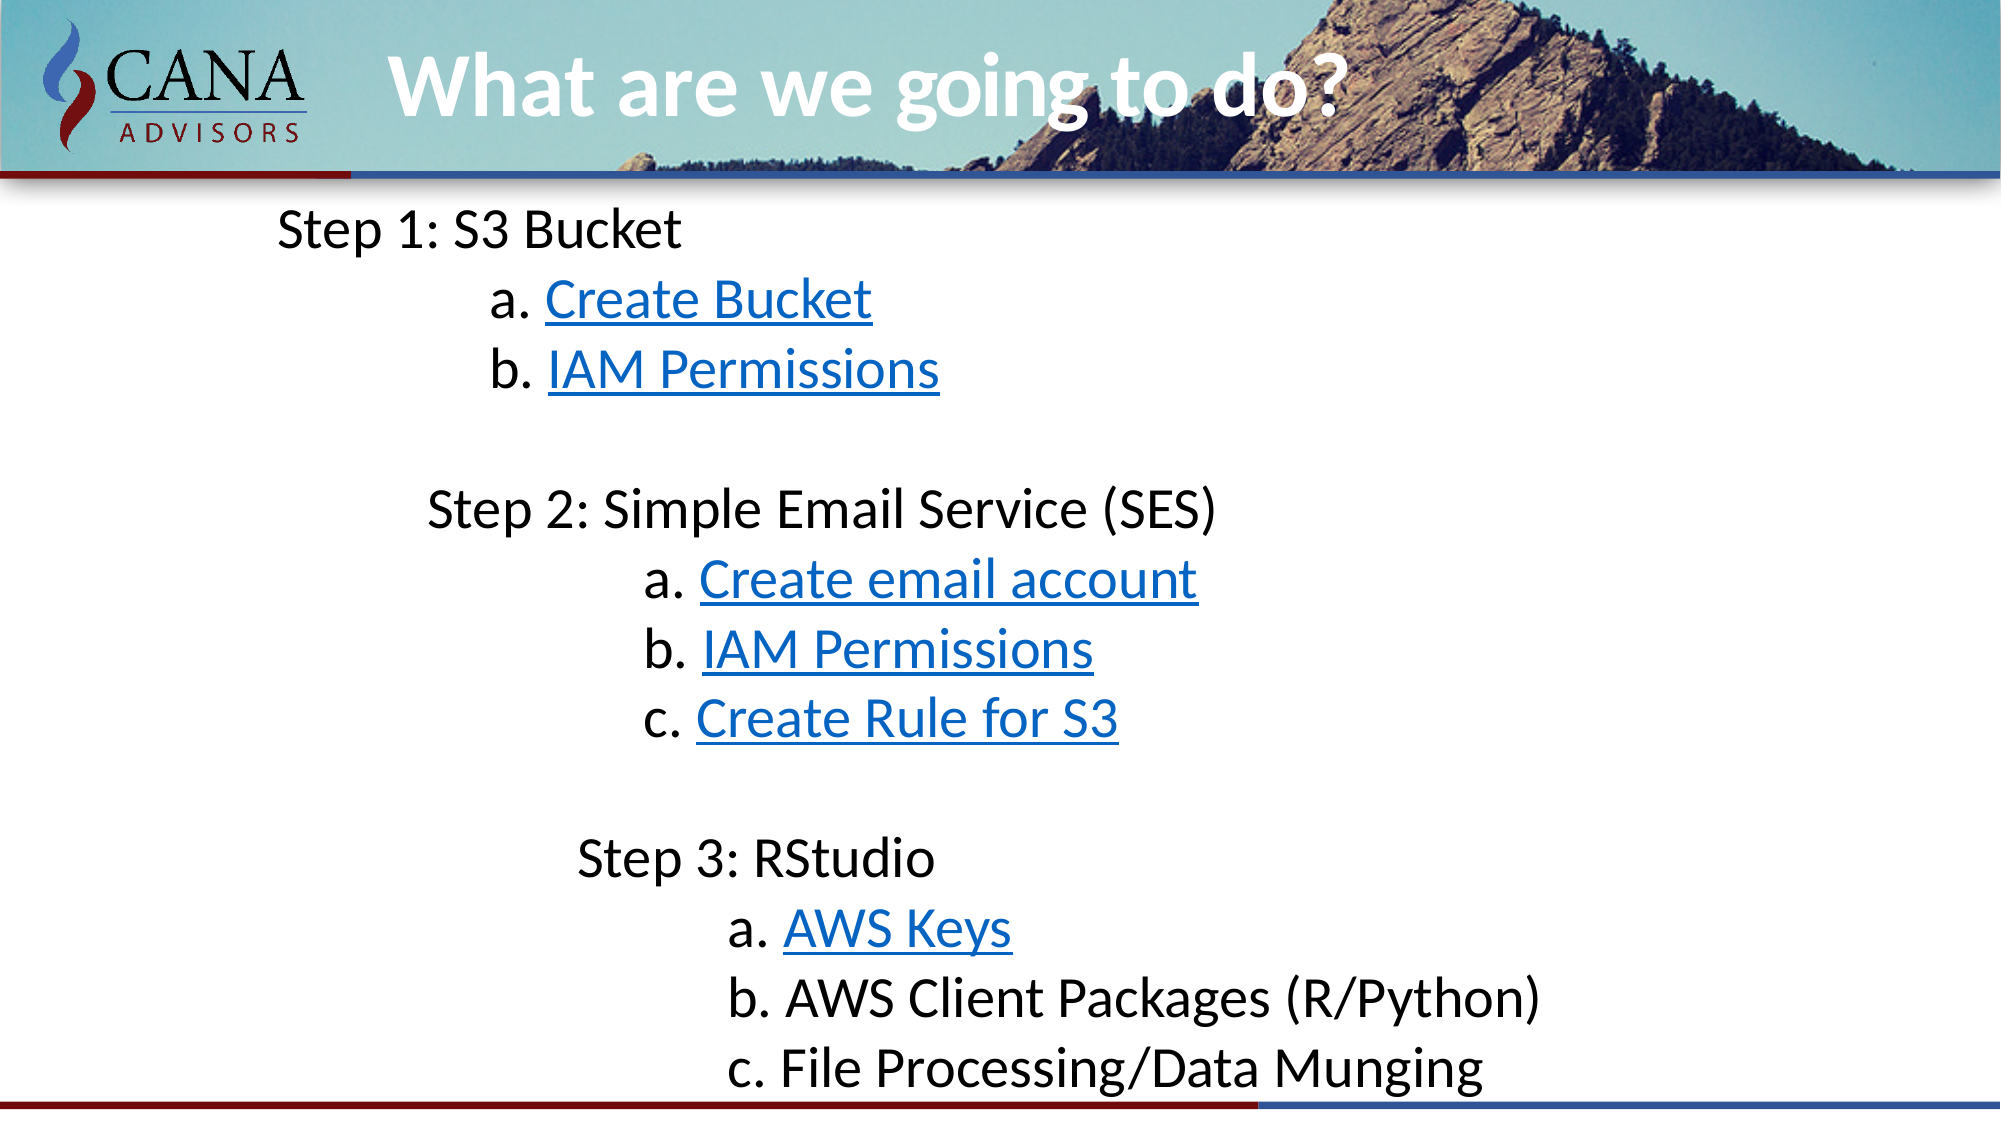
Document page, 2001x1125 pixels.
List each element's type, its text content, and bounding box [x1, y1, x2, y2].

text_box What are we going to do? [372, 17, 1742, 142]
text_box Step 1: S3 Bucket a. Create Bucket b. IAM Permissions Step 2: Simple Email Service (SES) a. Create email account b. IAM Permissions c. Create Rule for S3 Step 3: RStudio a. AWS Keys b. AWS Client Packages (R/Python) c. File Processing/Data Munging [262, 182, 1668, 1107]
picture [1, 0, 2000, 171]
